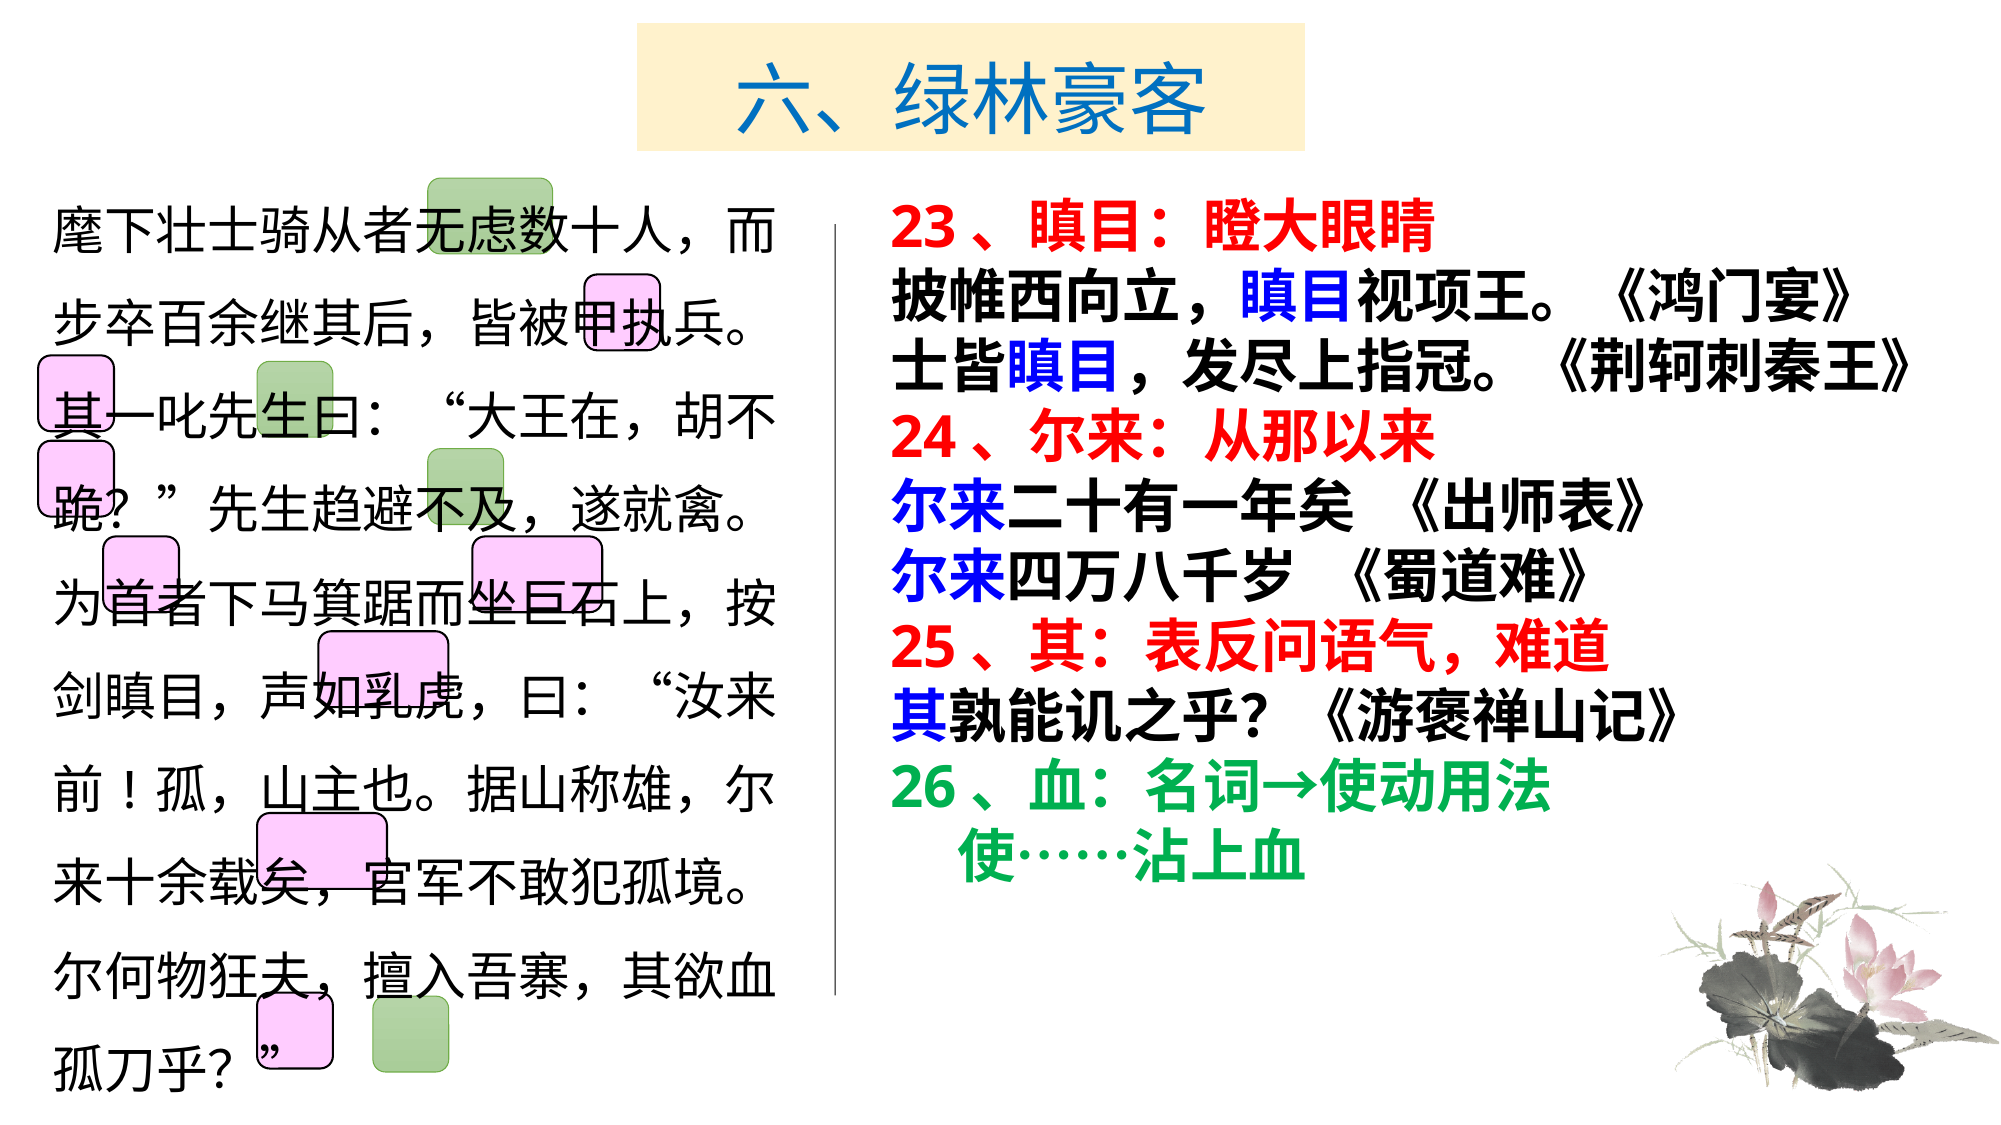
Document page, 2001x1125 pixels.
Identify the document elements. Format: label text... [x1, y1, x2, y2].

list 麾下壮士骑从者无虑数十人，而步卒百余继其后，皆被甲执兵。其一叱先生曰：“大王在，胡不跪？”先生趋避不及，遂就禽。为首者下马箕踞而坐巨石上，按剑瞋目，声如乳虎，曰：“汝来前!孤，山主也。据山称雄，尔来十余载矣，官军不敢犯孤境。尔何物狂夫，擅入吾寨，其欲血孤刀乎？” [0, 158, 808, 1125]
title 六、绿林豪客 [636, 22, 1306, 152]
picture [1657, 850, 2000, 1125]
text_box 23、瞋目：瞪大眼睛 披帷西向立，瞋目视项王。《鸿门宴》 士皆瞋目，发尽上指冠。《荆轲刺秦王》 24、尔来：从那以来 尔来二十有一年矣 《出师表》 尔来四万八千岁 《蜀道难》 25、其：表反问语气，难道 其孰能讥之乎？《游褒禅山记》 26、血：名词→使动用法 使……沾上血 [875, 182, 1980, 897]
